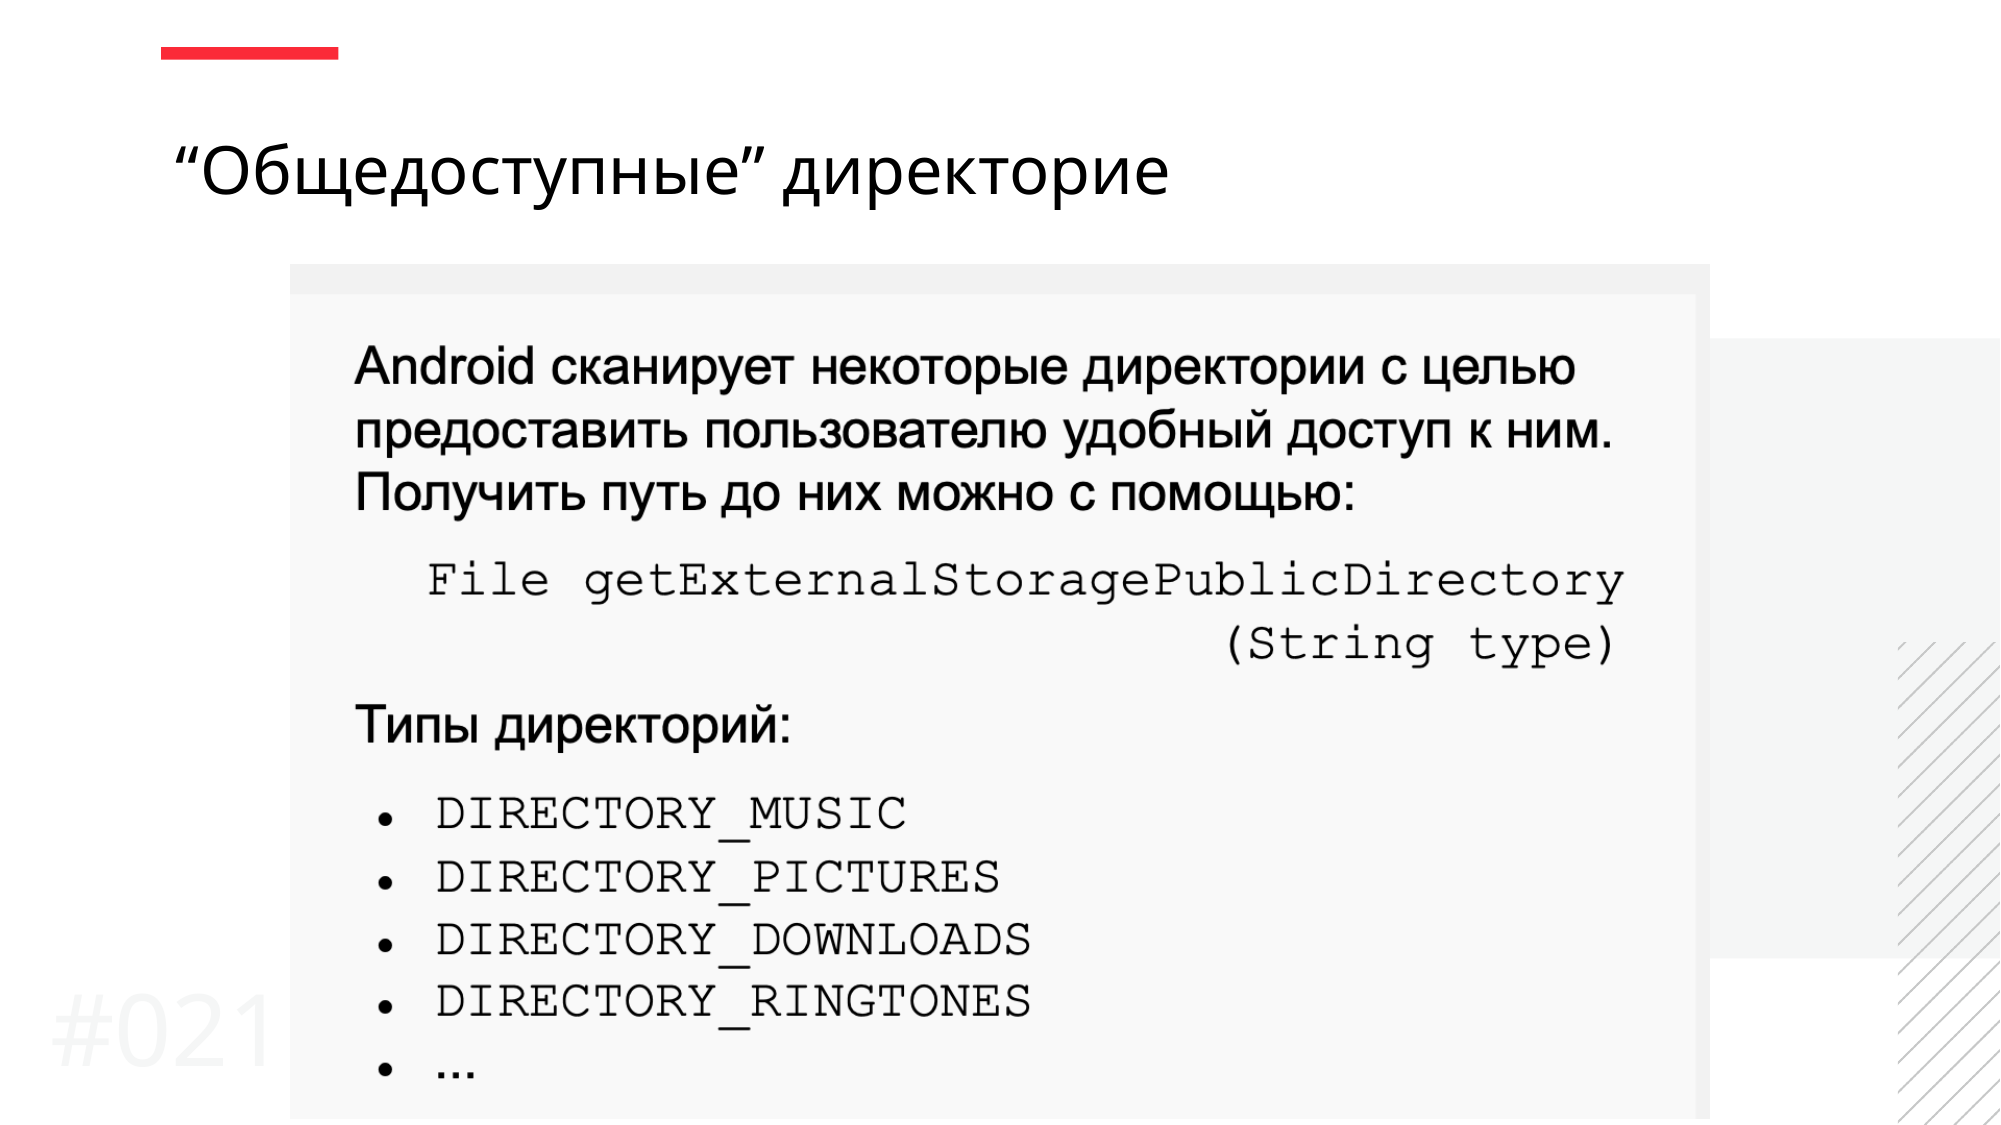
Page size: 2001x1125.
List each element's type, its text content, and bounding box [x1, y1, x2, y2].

list “Общедоступные” директорие [161, 129, 1757, 265]
slide_number #021 [35, 960, 486, 1125]
picture [290, 264, 1710, 1119]
